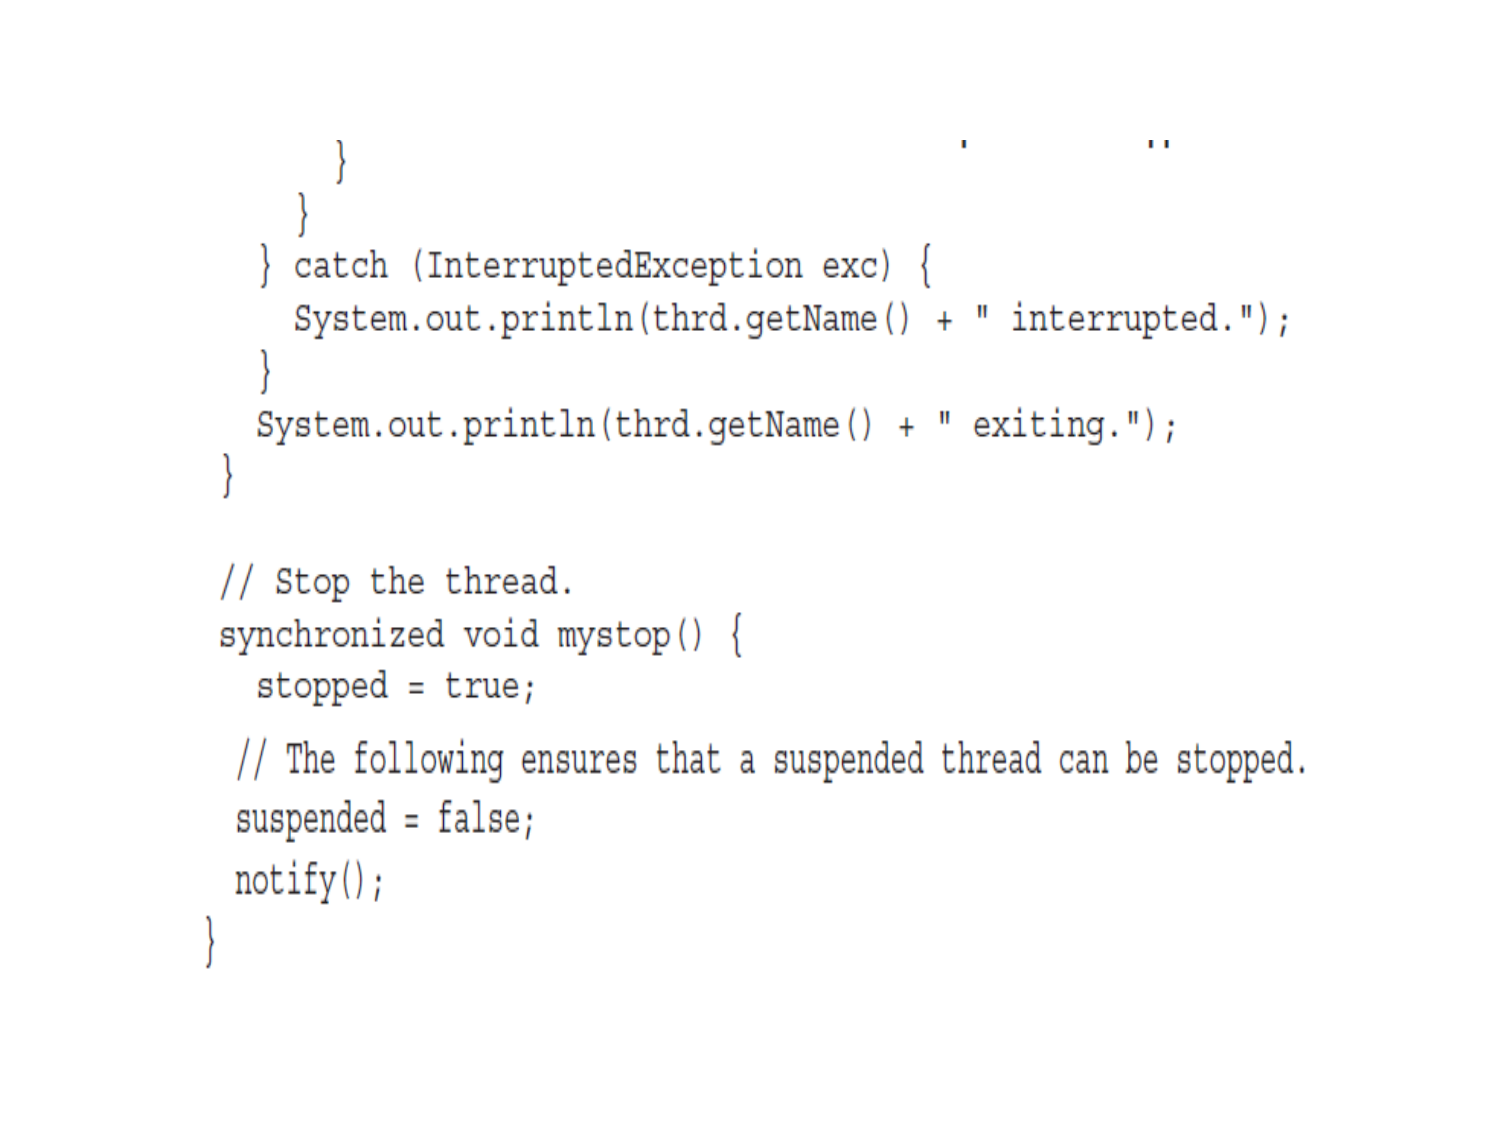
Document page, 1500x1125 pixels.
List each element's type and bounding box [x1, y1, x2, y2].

picture [196, 140, 1313, 981]
